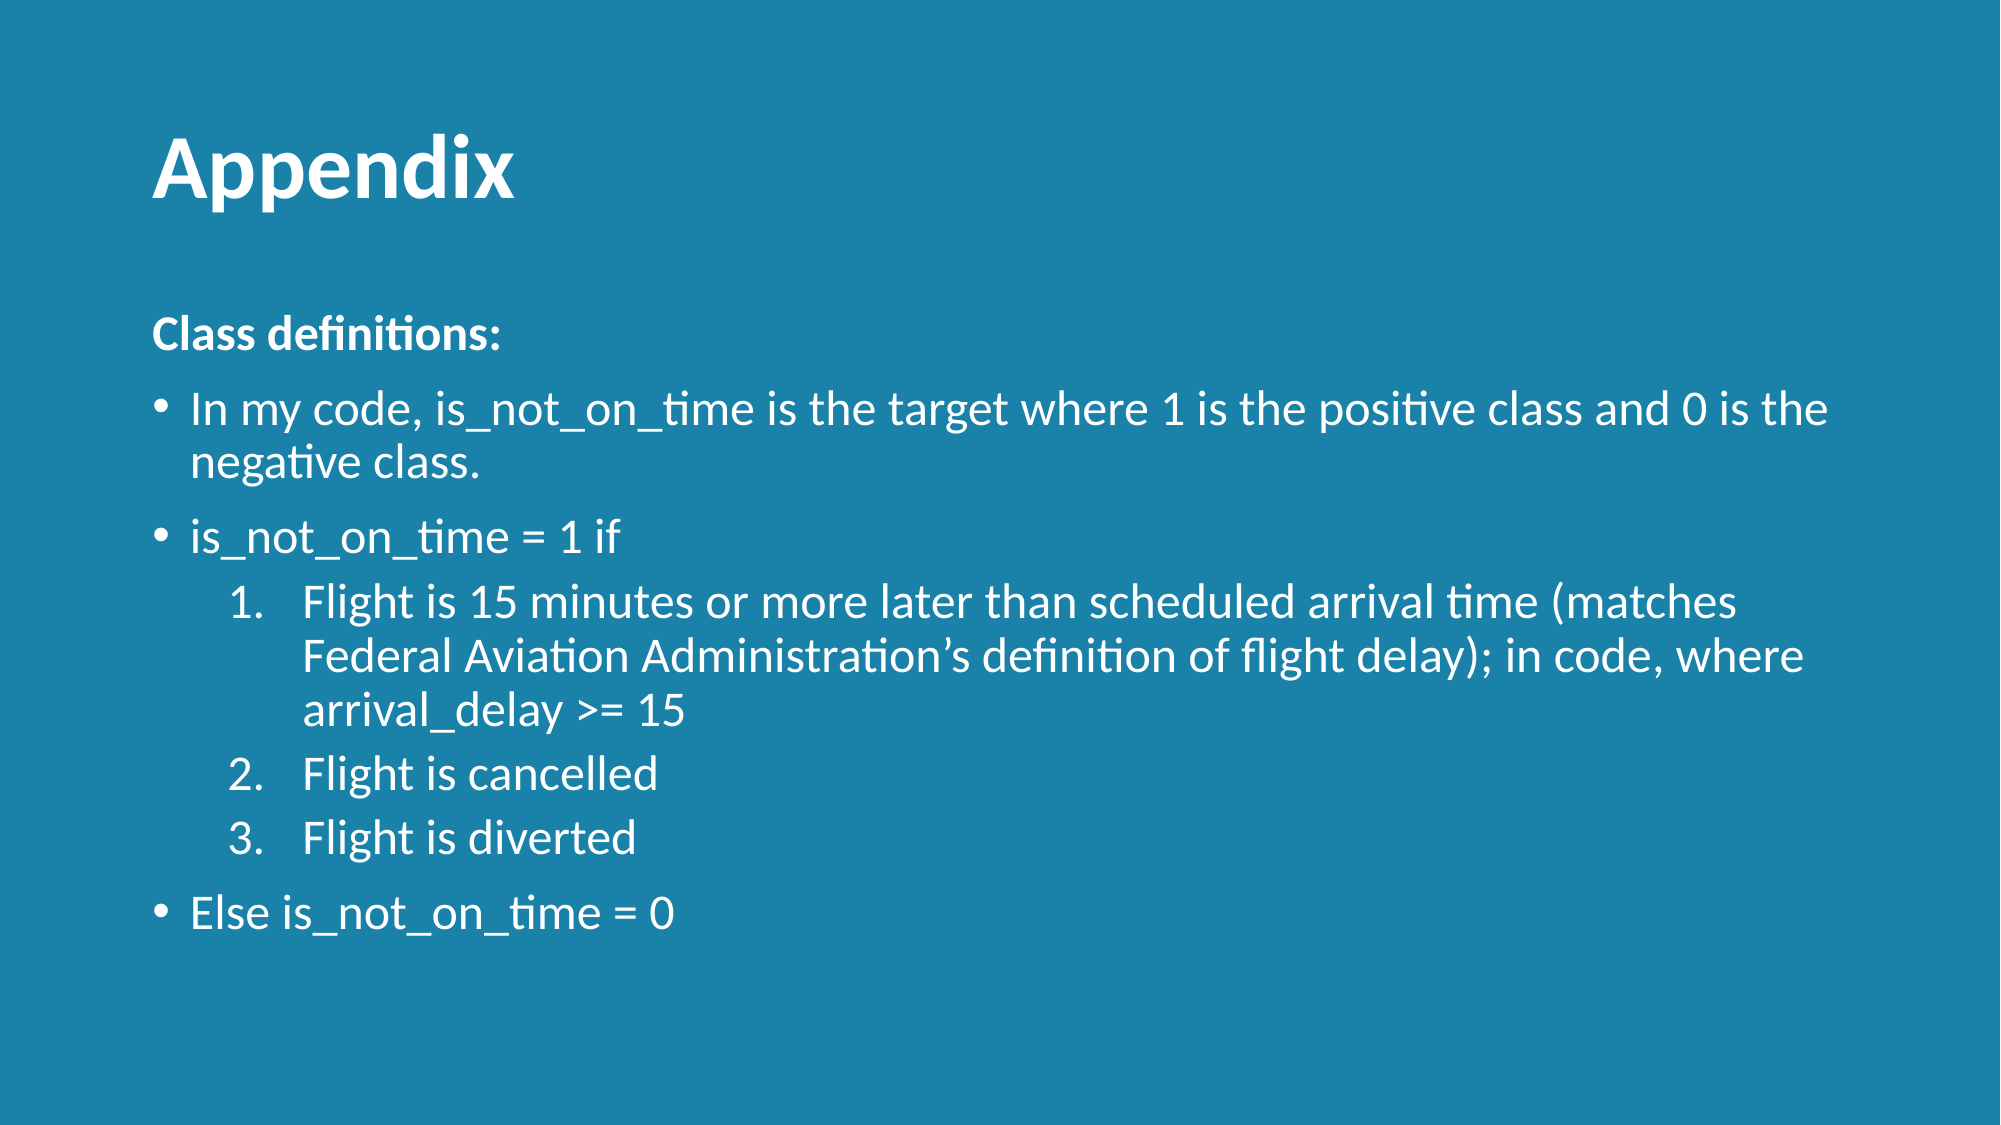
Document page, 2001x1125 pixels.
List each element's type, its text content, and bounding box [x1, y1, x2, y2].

title Appendix [137, 59, 1863, 278]
list Class definitions: In my code, is_not_on_time is the target where 1 is the positive class and 0 is the negative class. is_not_on_time = 1 if Flight is 15 minutes or more later than scheduled arrival time (matches Federal Aviation Administration’s definition of flight delay); in code, where arrival_delay >= 15 Flight is cancelled Flight is diverted Else is_not_on_time = 0 [137, 299, 1863, 990]
